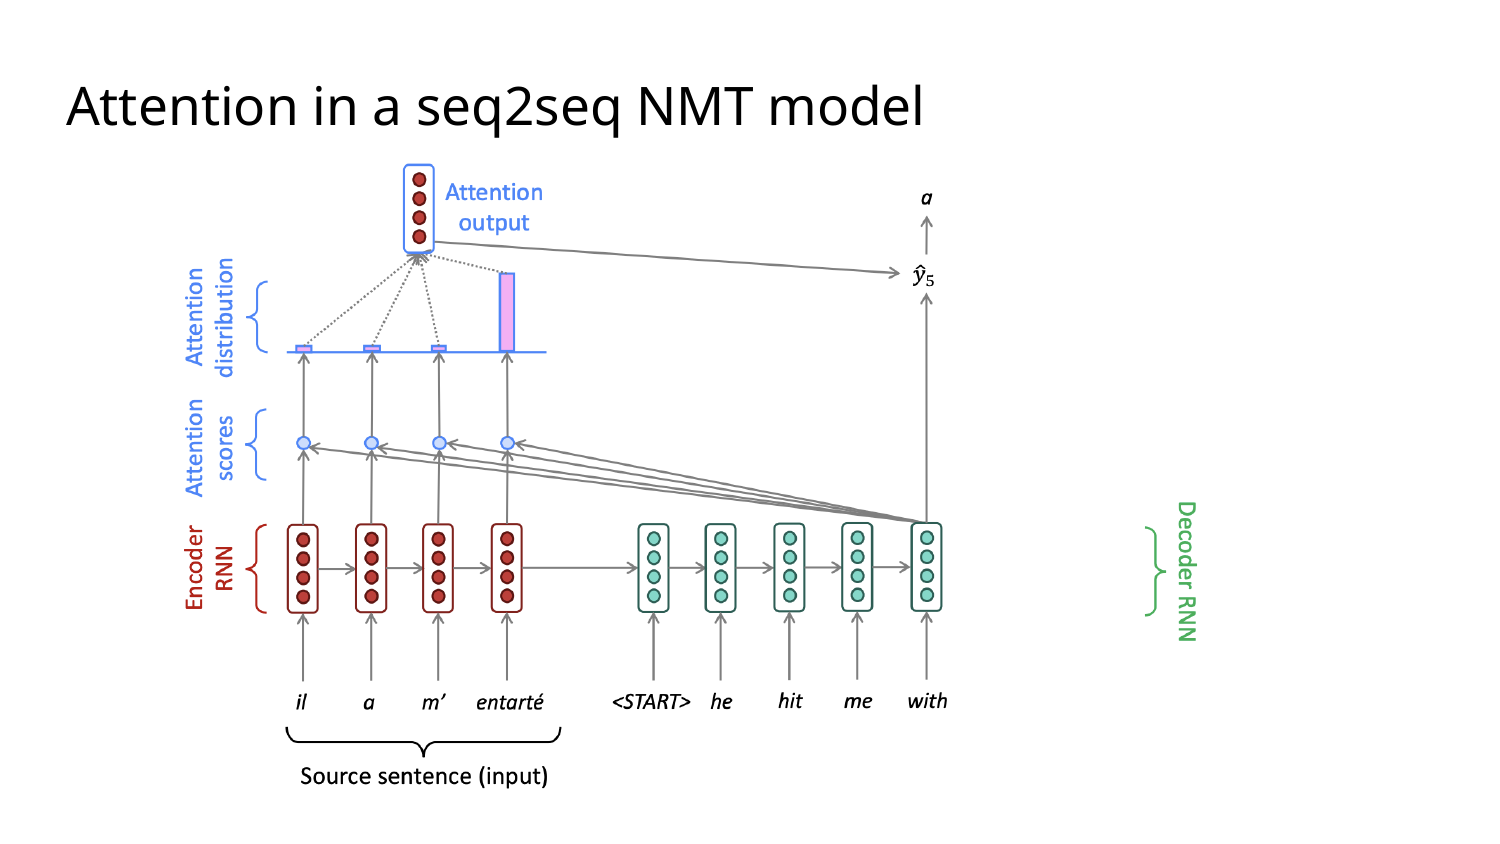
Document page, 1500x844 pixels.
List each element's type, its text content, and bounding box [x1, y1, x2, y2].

title Attention in a seq2seq NMT model [51, 57, 1449, 152]
picture [138, 140, 1233, 802]
